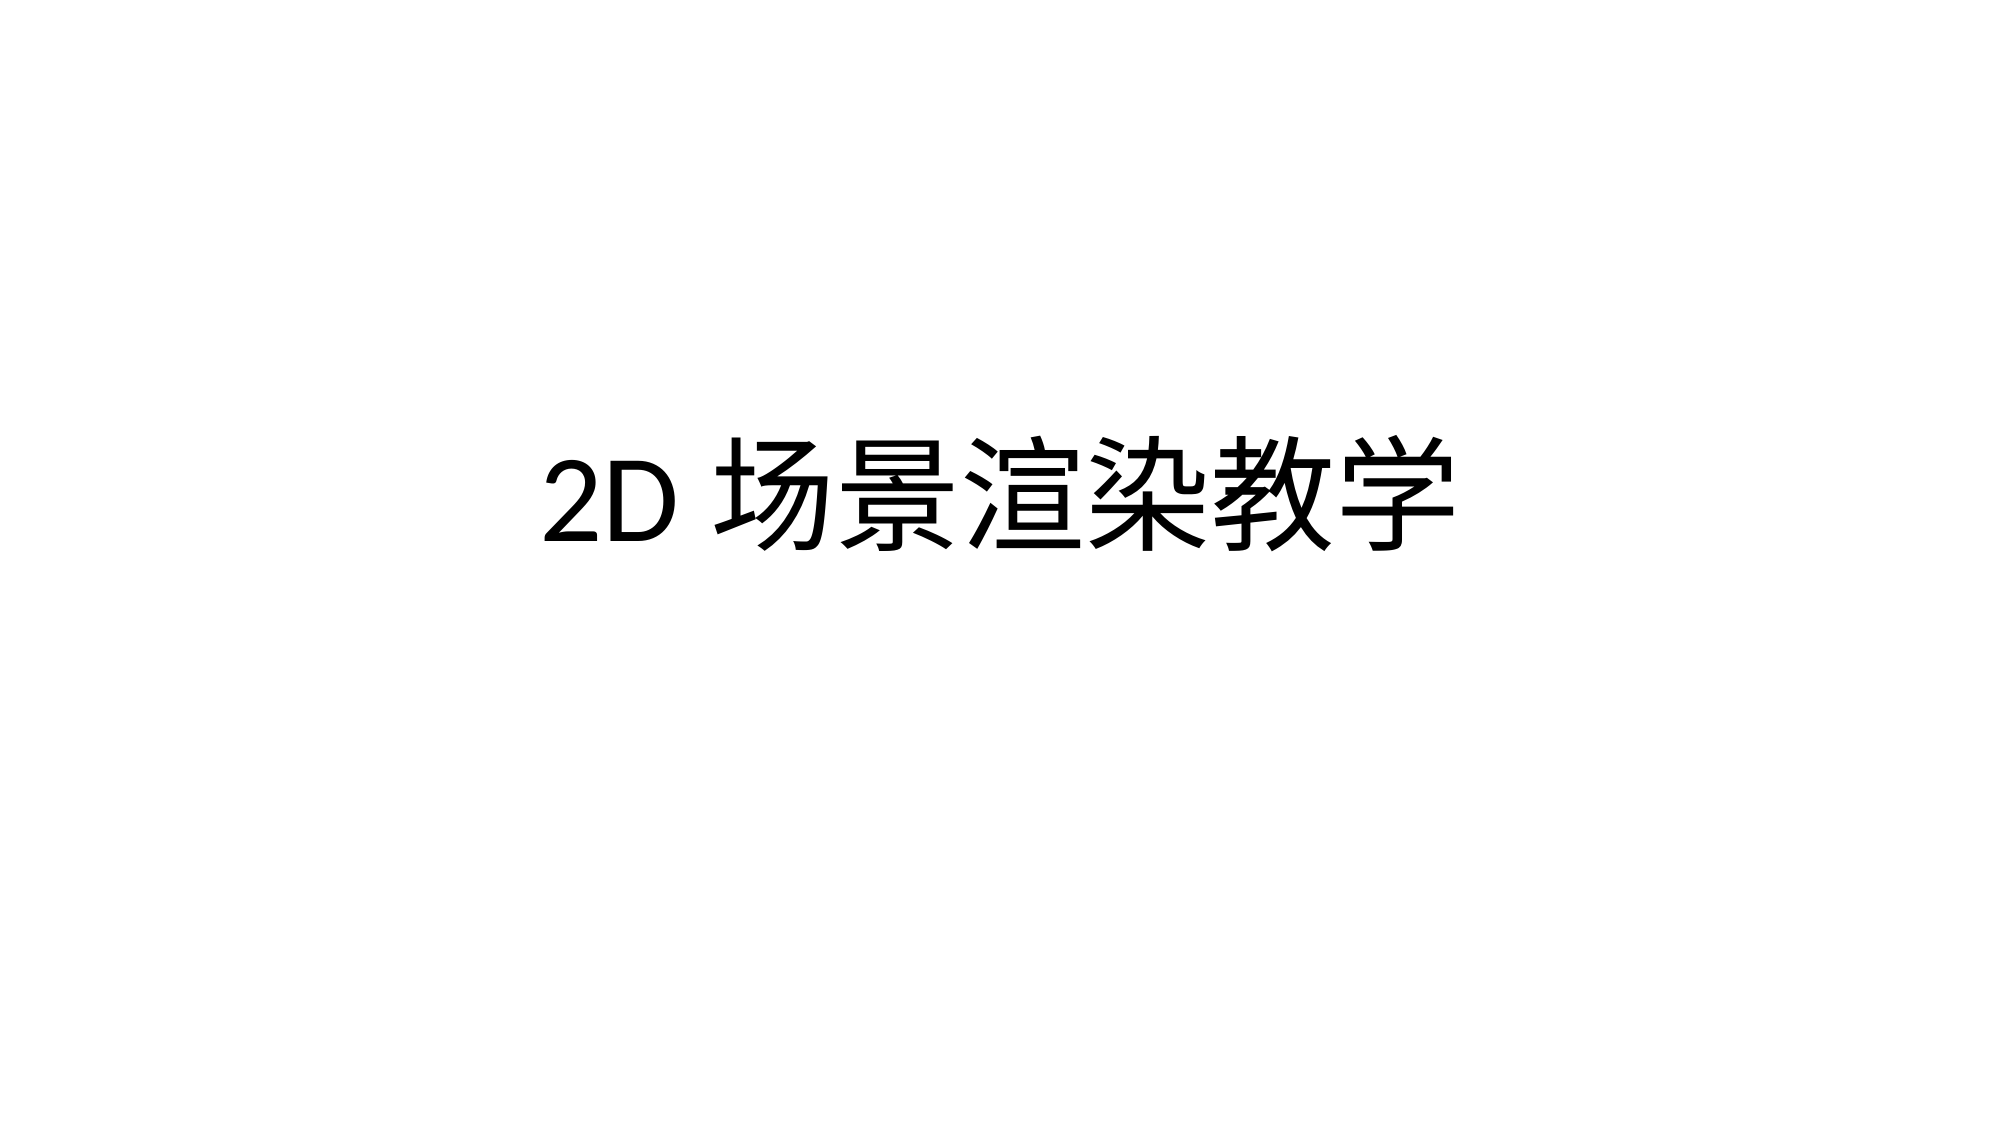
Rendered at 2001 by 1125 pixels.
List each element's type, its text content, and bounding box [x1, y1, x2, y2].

title 2D场景渲染教学 [249, 184, 1750, 576]
